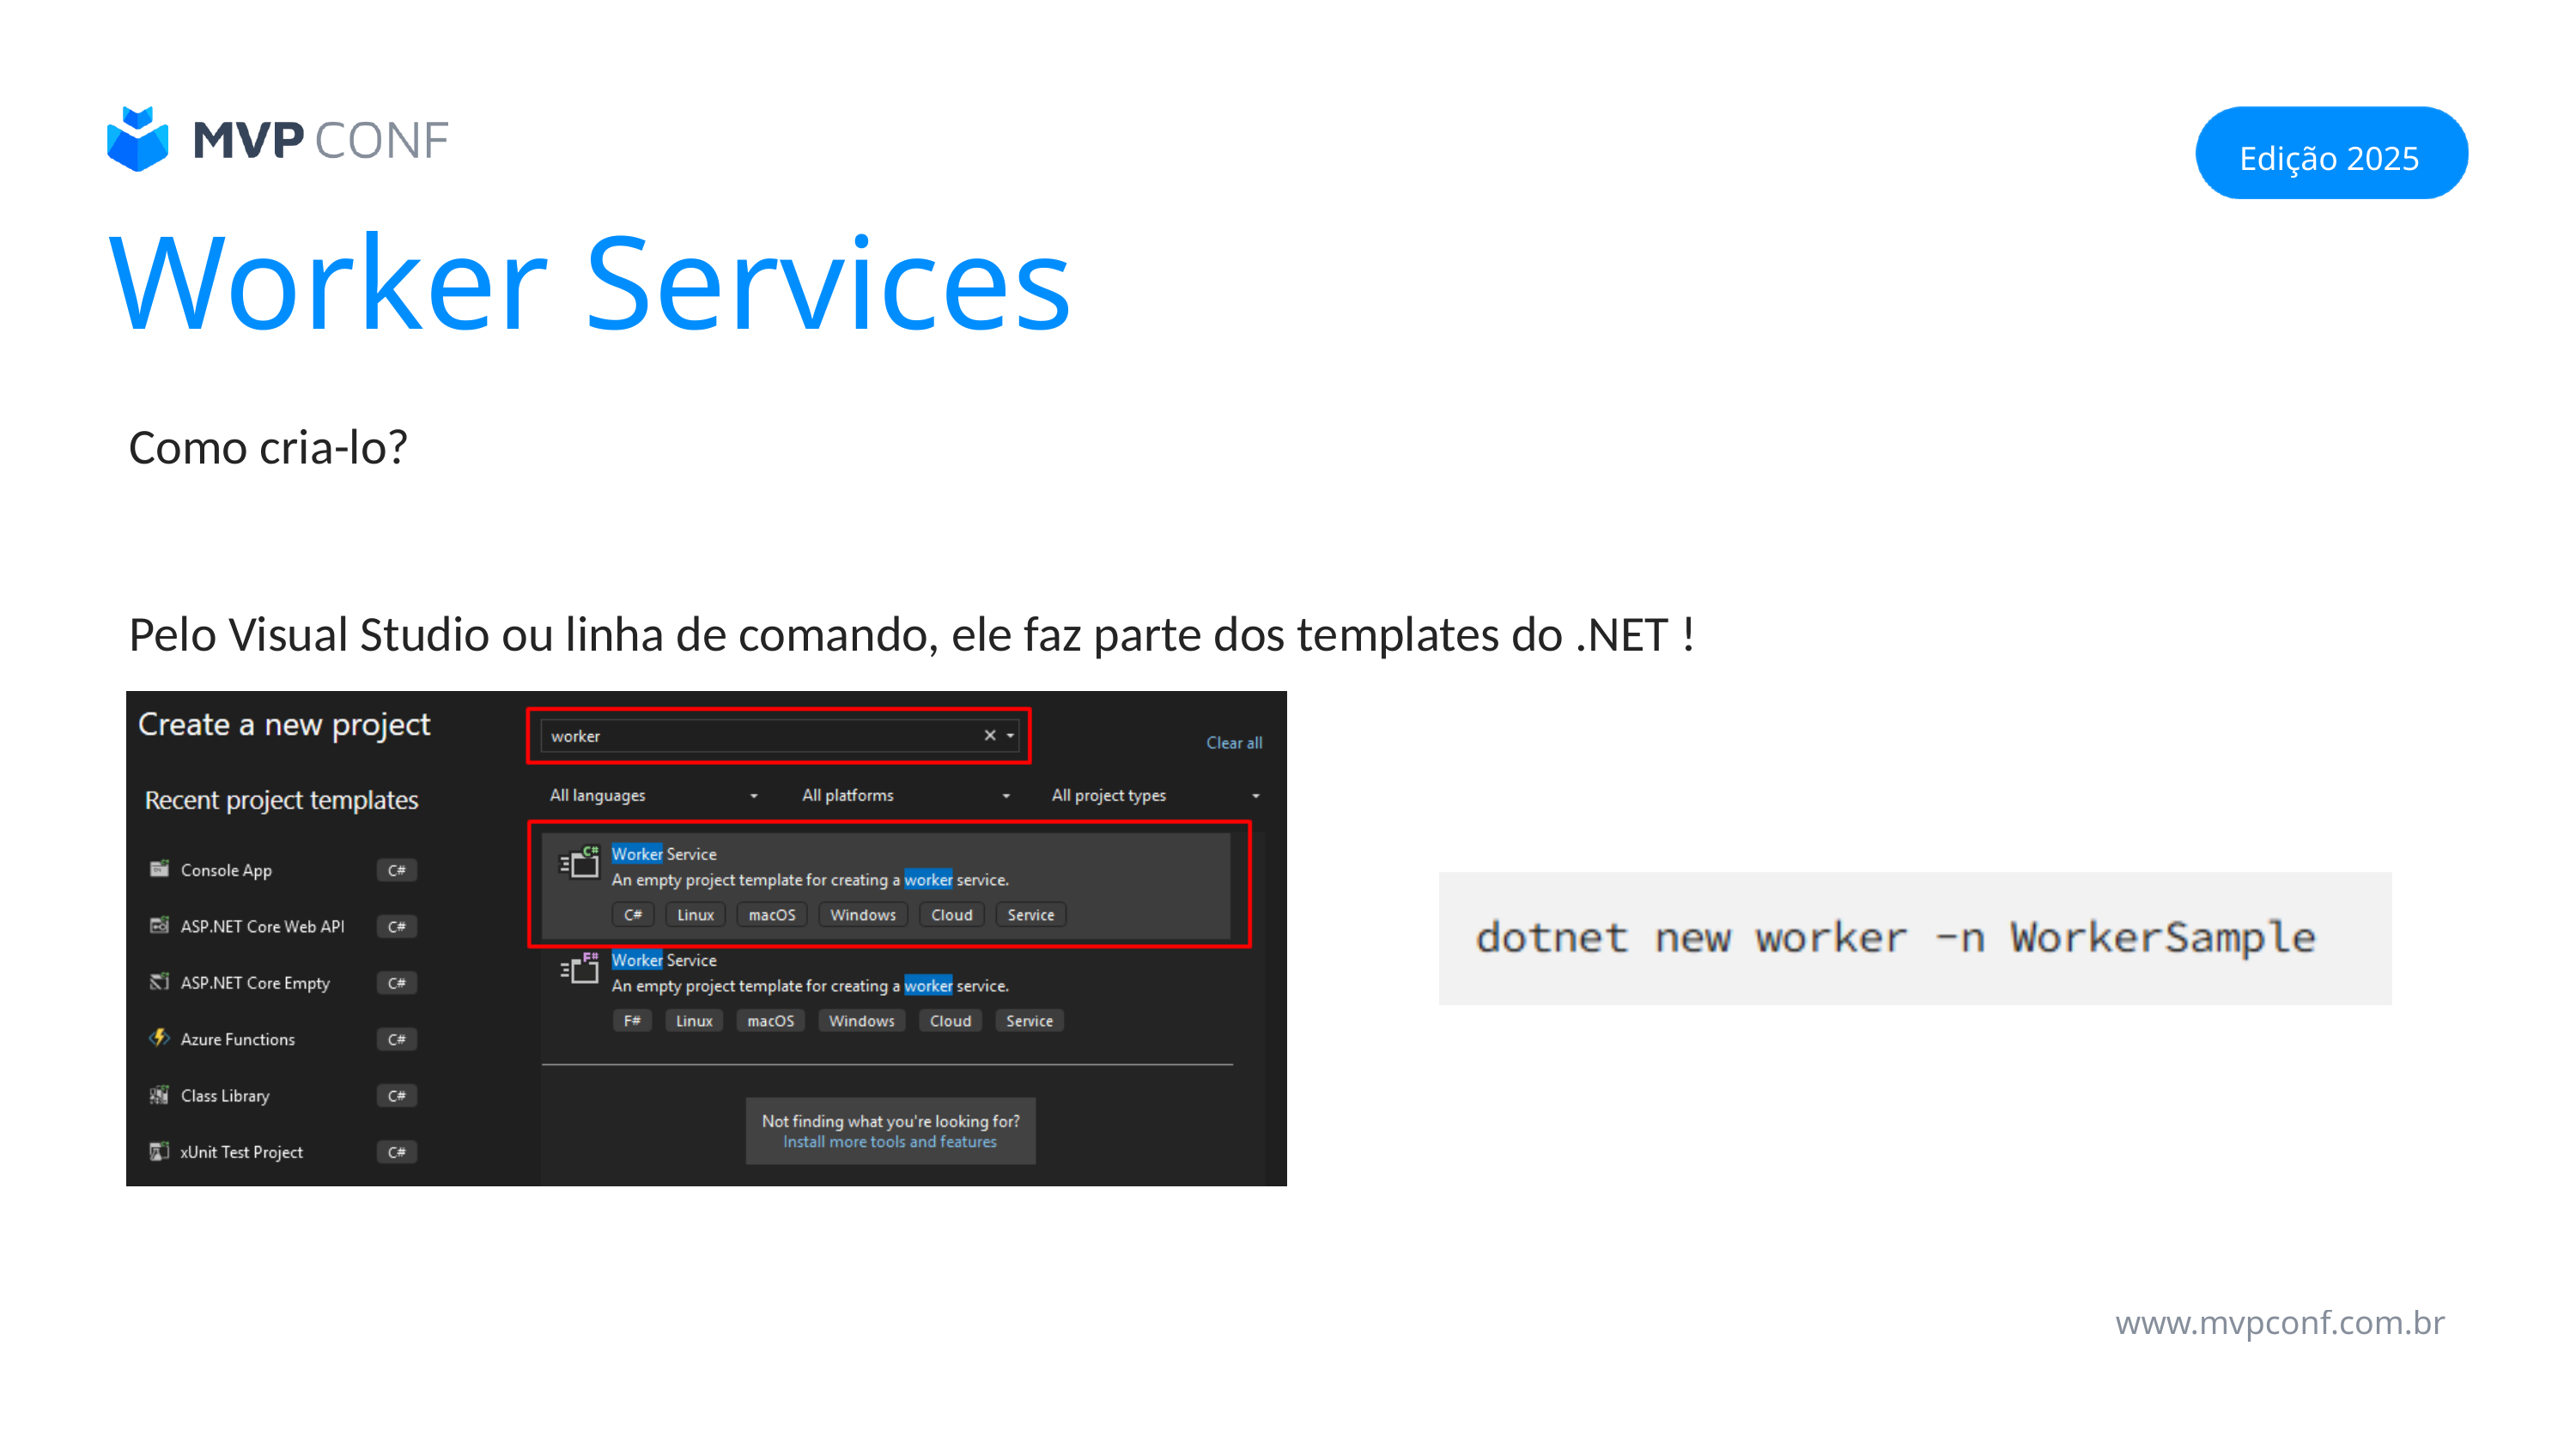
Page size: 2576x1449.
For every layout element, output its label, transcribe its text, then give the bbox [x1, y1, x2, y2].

text_box Worker Services [107, 211, 2494, 585]
picture [1439, 872, 2393, 1005]
text_box Como cria-lo? [117, 407, 2485, 481]
picture [106, 106, 448, 172]
picture [126, 691, 1287, 1186]
text_box www.mvpconf.com.br [2115, 1293, 2473, 1342]
text_box Pelo Visual Studio ou linha de comando, ele faz parte dos templates do .NET ! [117, 594, 2485, 668]
picture [2196, 106, 2469, 199]
